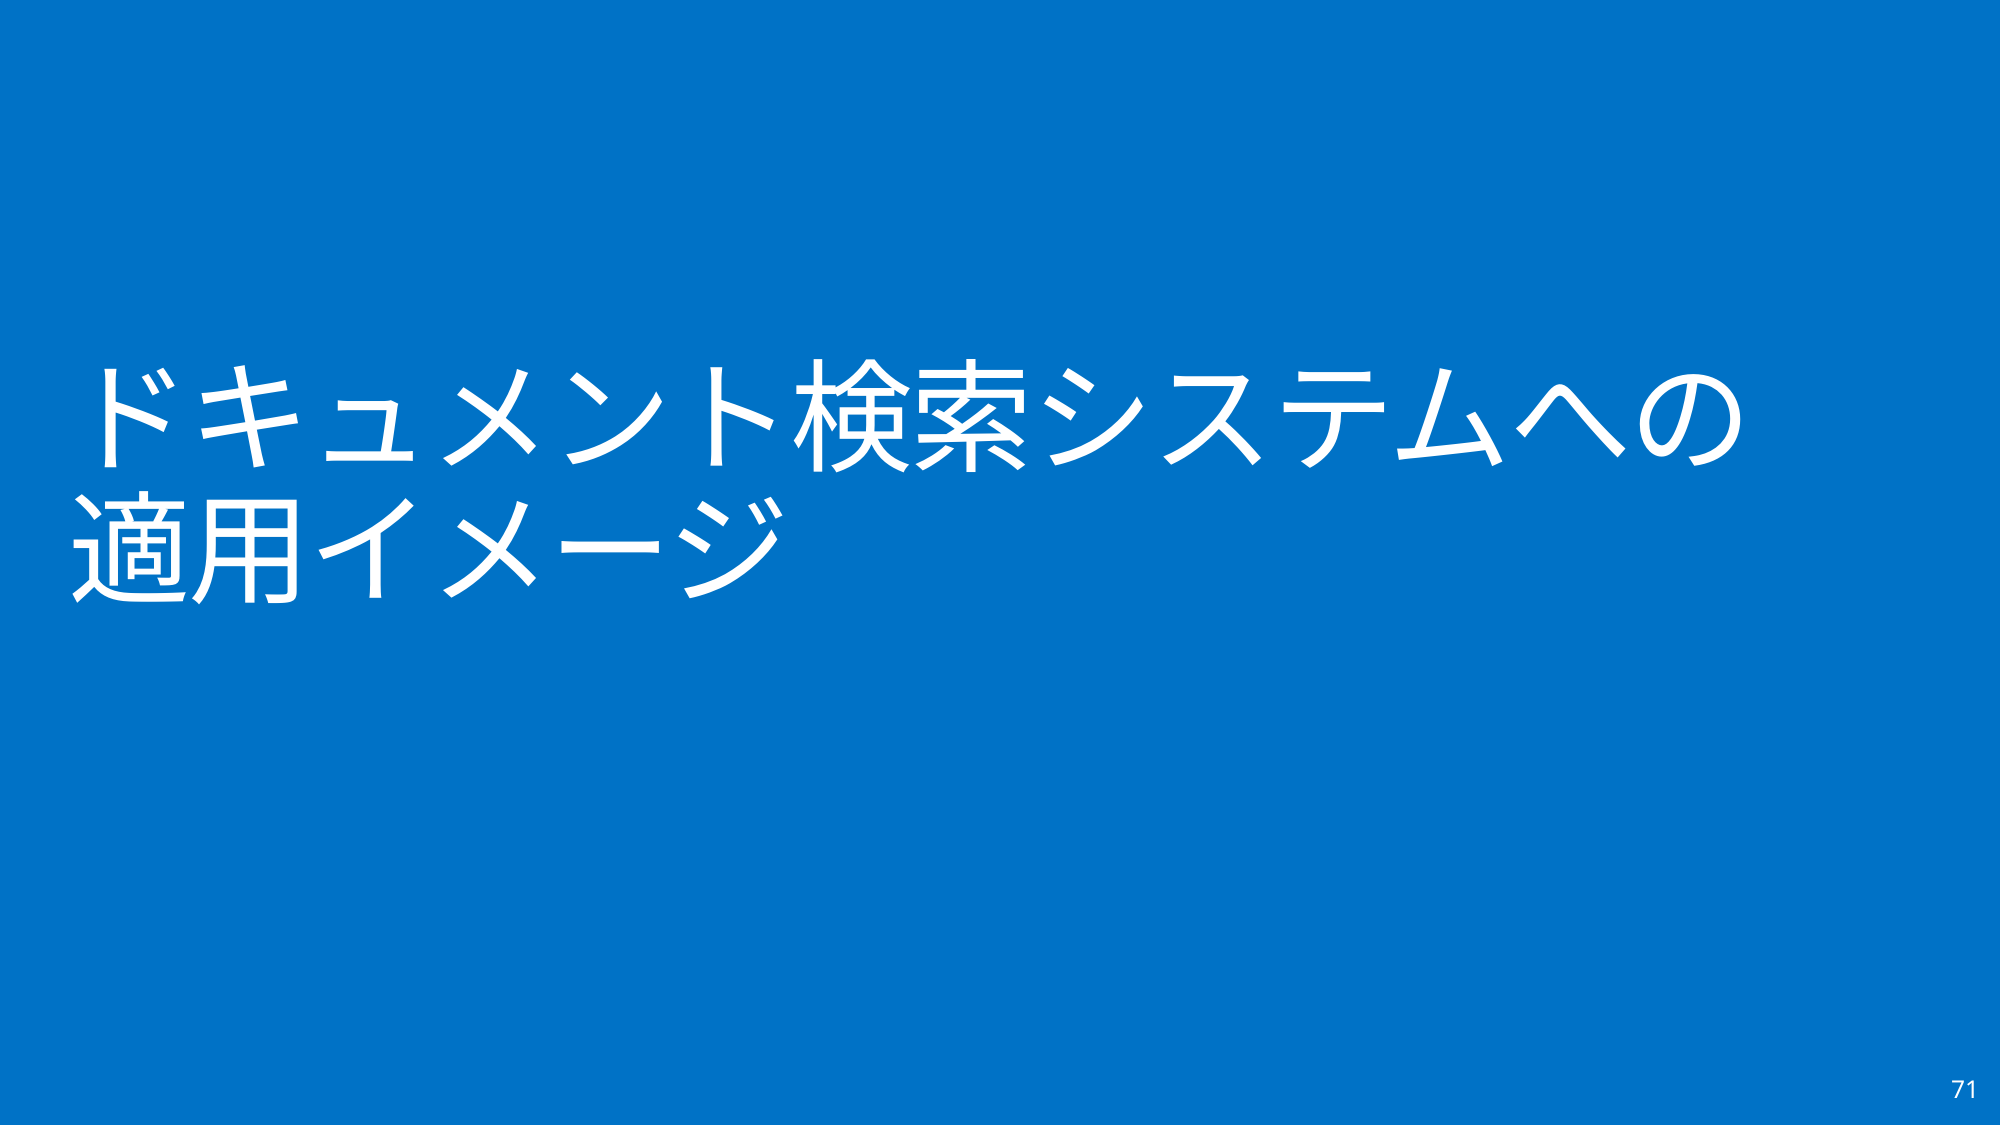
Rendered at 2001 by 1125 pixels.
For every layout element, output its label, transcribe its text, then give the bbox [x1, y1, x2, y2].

title ドキュメント検索システムへの 適用イメージ [44, 341, 1956, 637]
slide_number 71 [1544, 1060, 1995, 1121]
